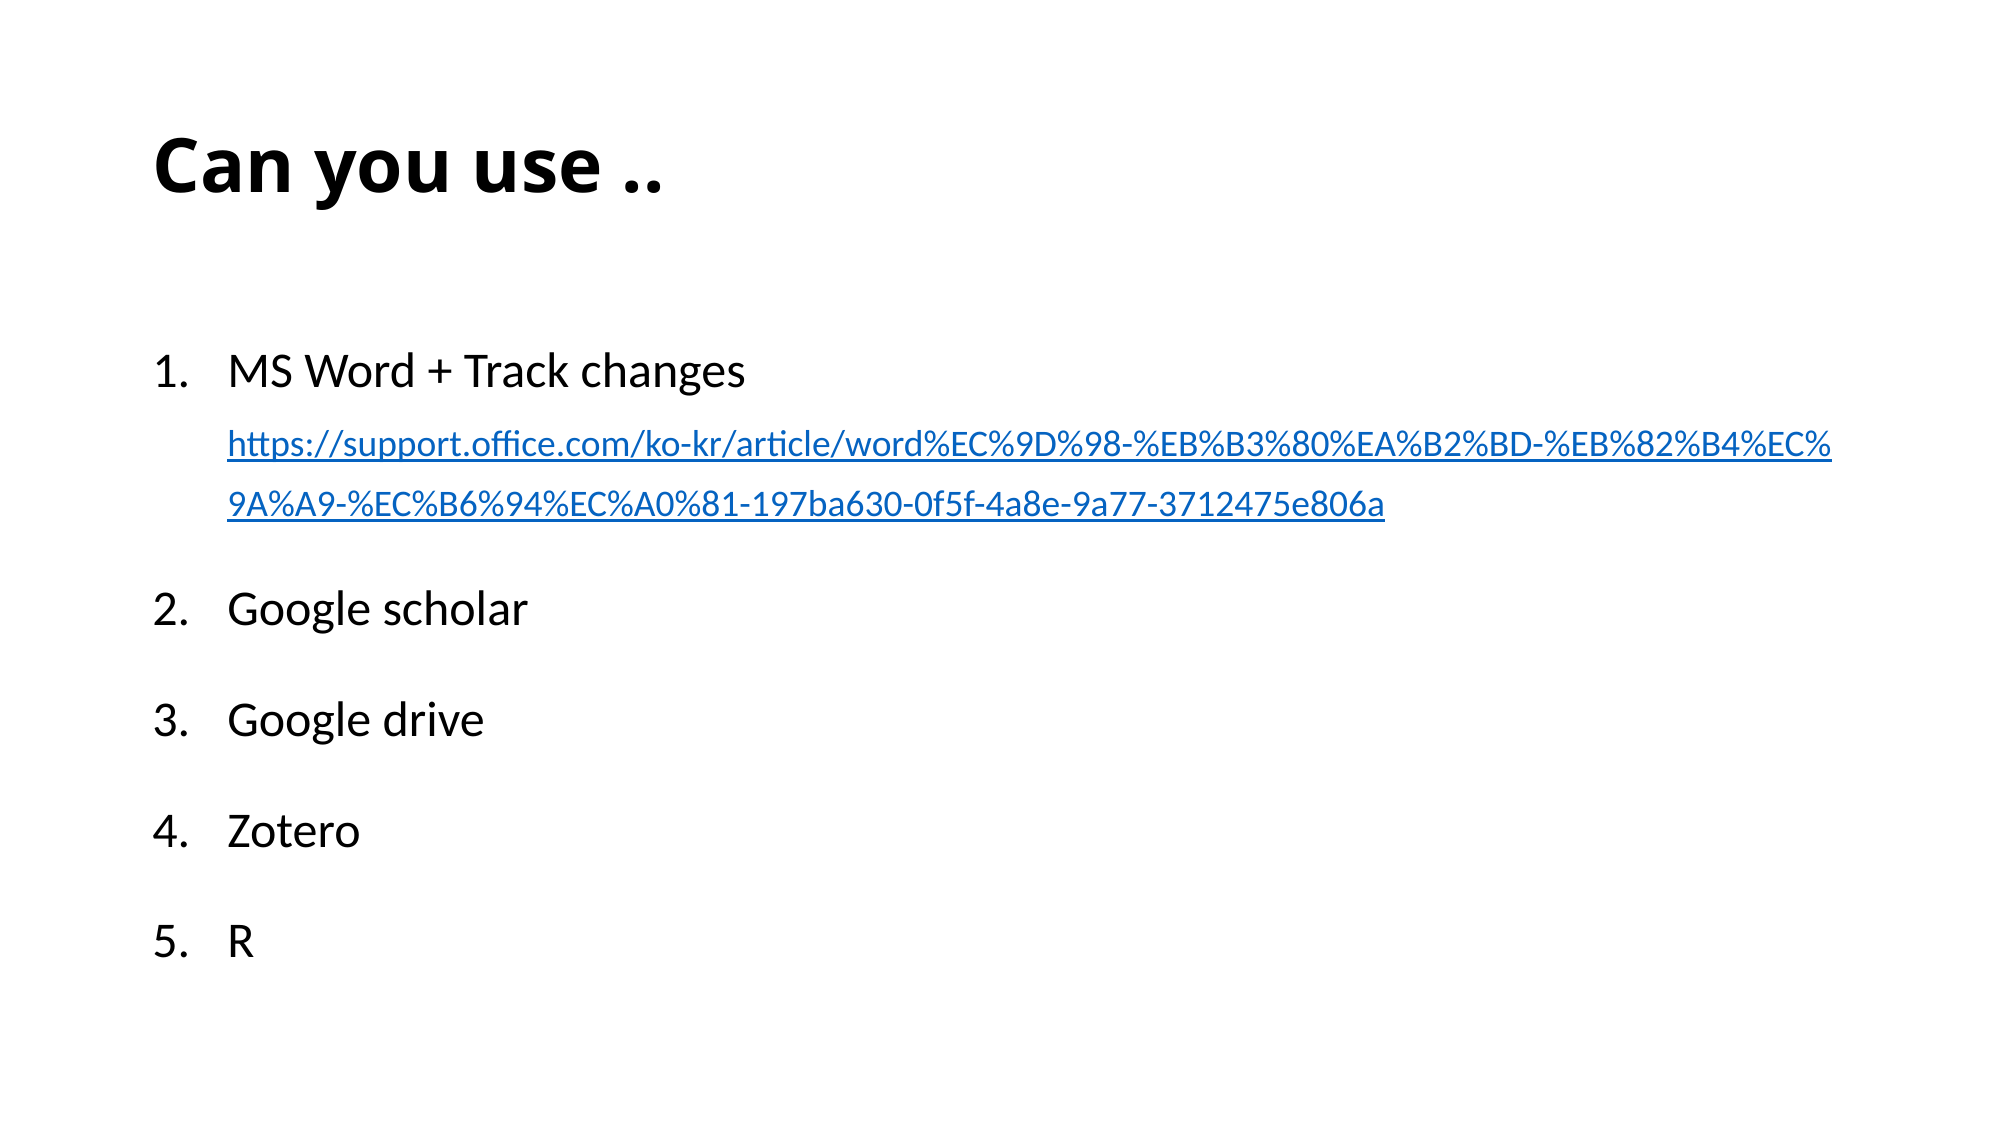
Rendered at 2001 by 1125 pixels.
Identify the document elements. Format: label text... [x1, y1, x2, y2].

list MS Word + Track changes https://support.office.com/ko-kr/article/word%EC%9D%98-%EB%B3%80%EA%B2%BD-%EB%82%B4%EC%9A%A9-%EC%B6%94%EC%A0%81-197ba630-0f5f-4a8e-9a77-3712475e806a Google scholar Google drive Zotero R [137, 299, 1863, 1014]
title Can you use .. [137, 59, 1863, 278]
